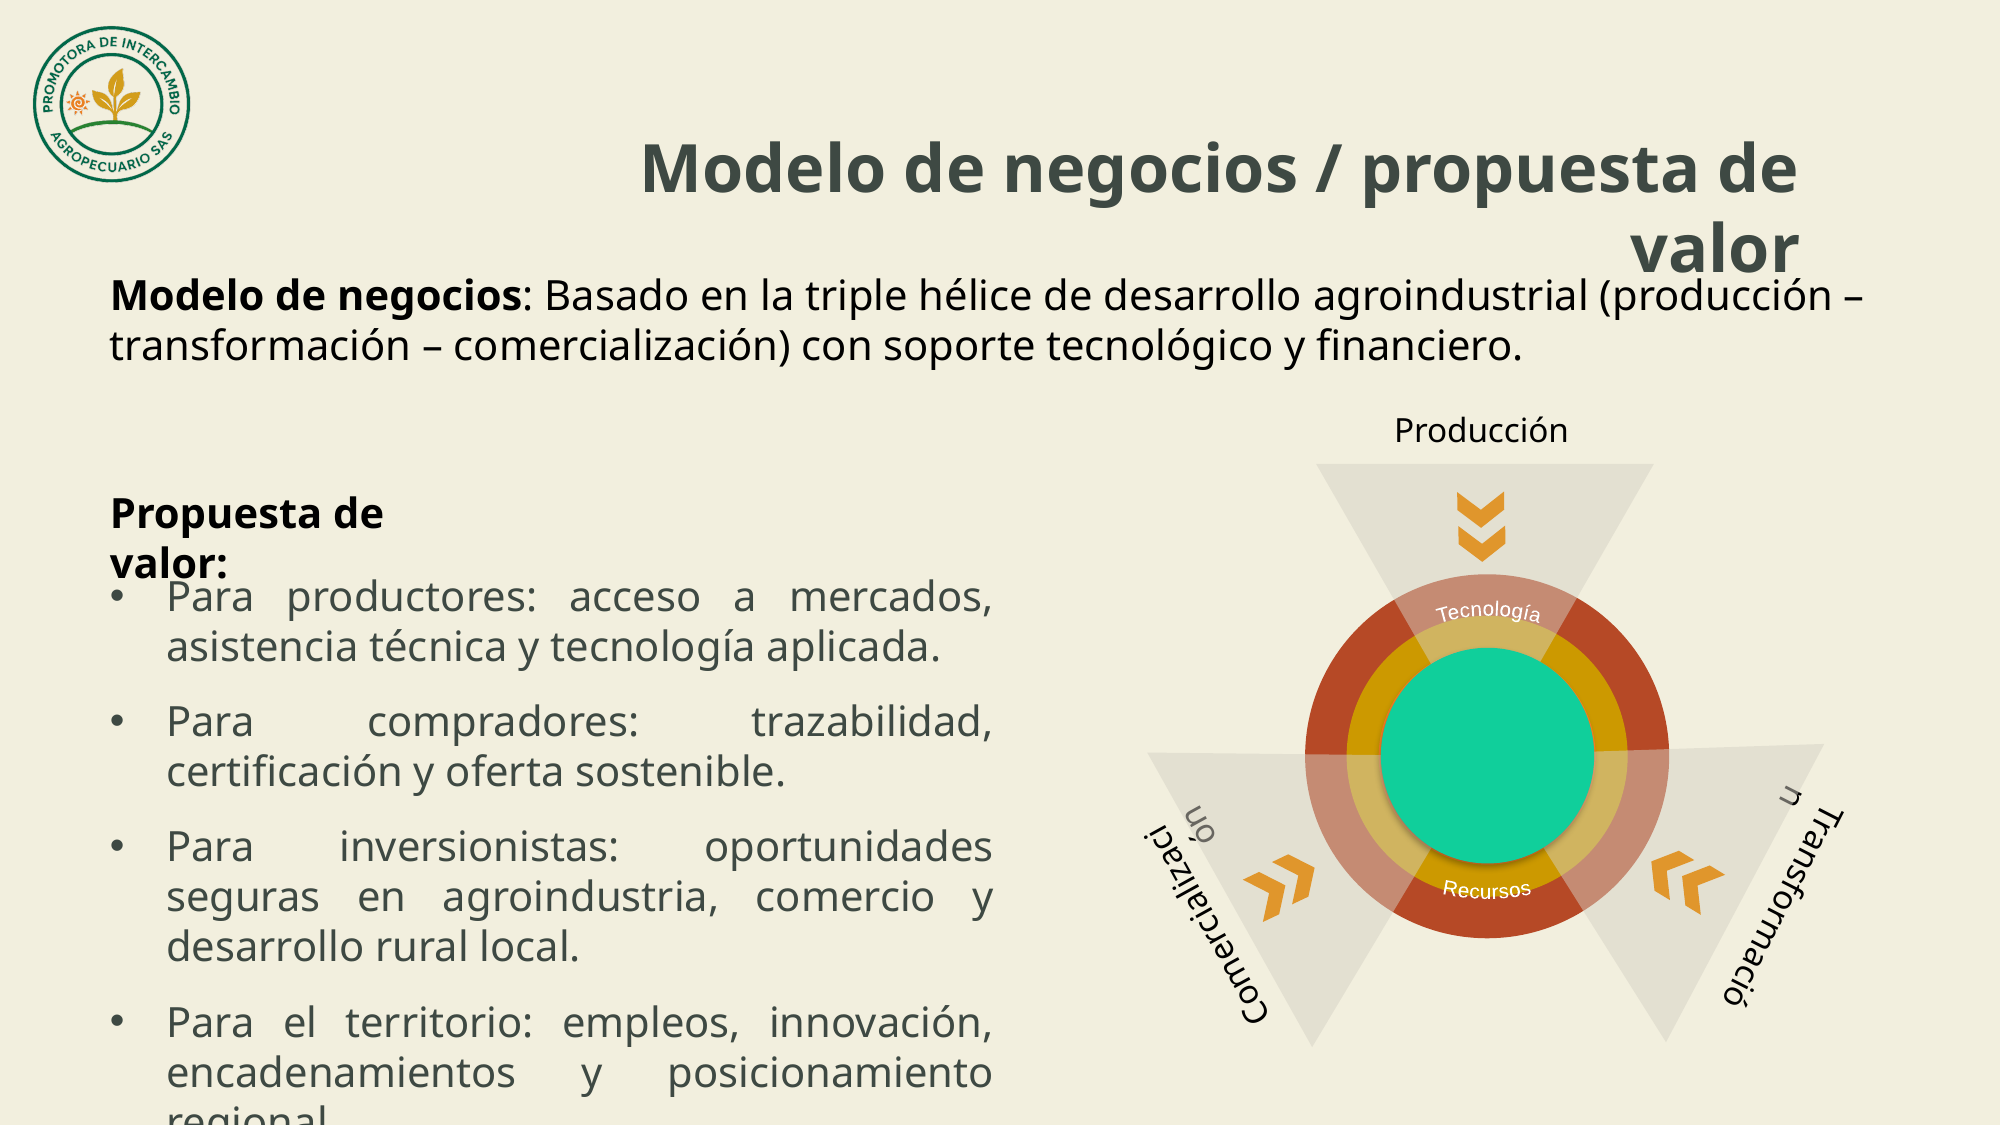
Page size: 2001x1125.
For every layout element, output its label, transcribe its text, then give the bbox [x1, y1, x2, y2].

text_box Modelo de negocios: Basado en la triple hélice de desarrollo agroindustrial (producción – transformación – comercialización) con soporte tecnológico y financiero. [95, 261, 1912, 377]
text_box Modelo de negocios / propuesta de valor [515, 118, 1816, 261]
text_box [1180, 401, 1808, 1061]
text_box Para productores: acceso a mercados, asistencia técnica y tecnología aplicada. Para compradores: trazabilidad, certificación y oferta sostenible. Para inversionistas: oportunidades seguras en agroindustria, comercio y desarrollo rural local. Para el territorio: empleos, innovación, encadenamientos y posicionamiento regional. [95, 562, 1009, 1125]
text_box Propuesta de valor: [95, 479, 528, 595]
picture [24, 17, 199, 192]
